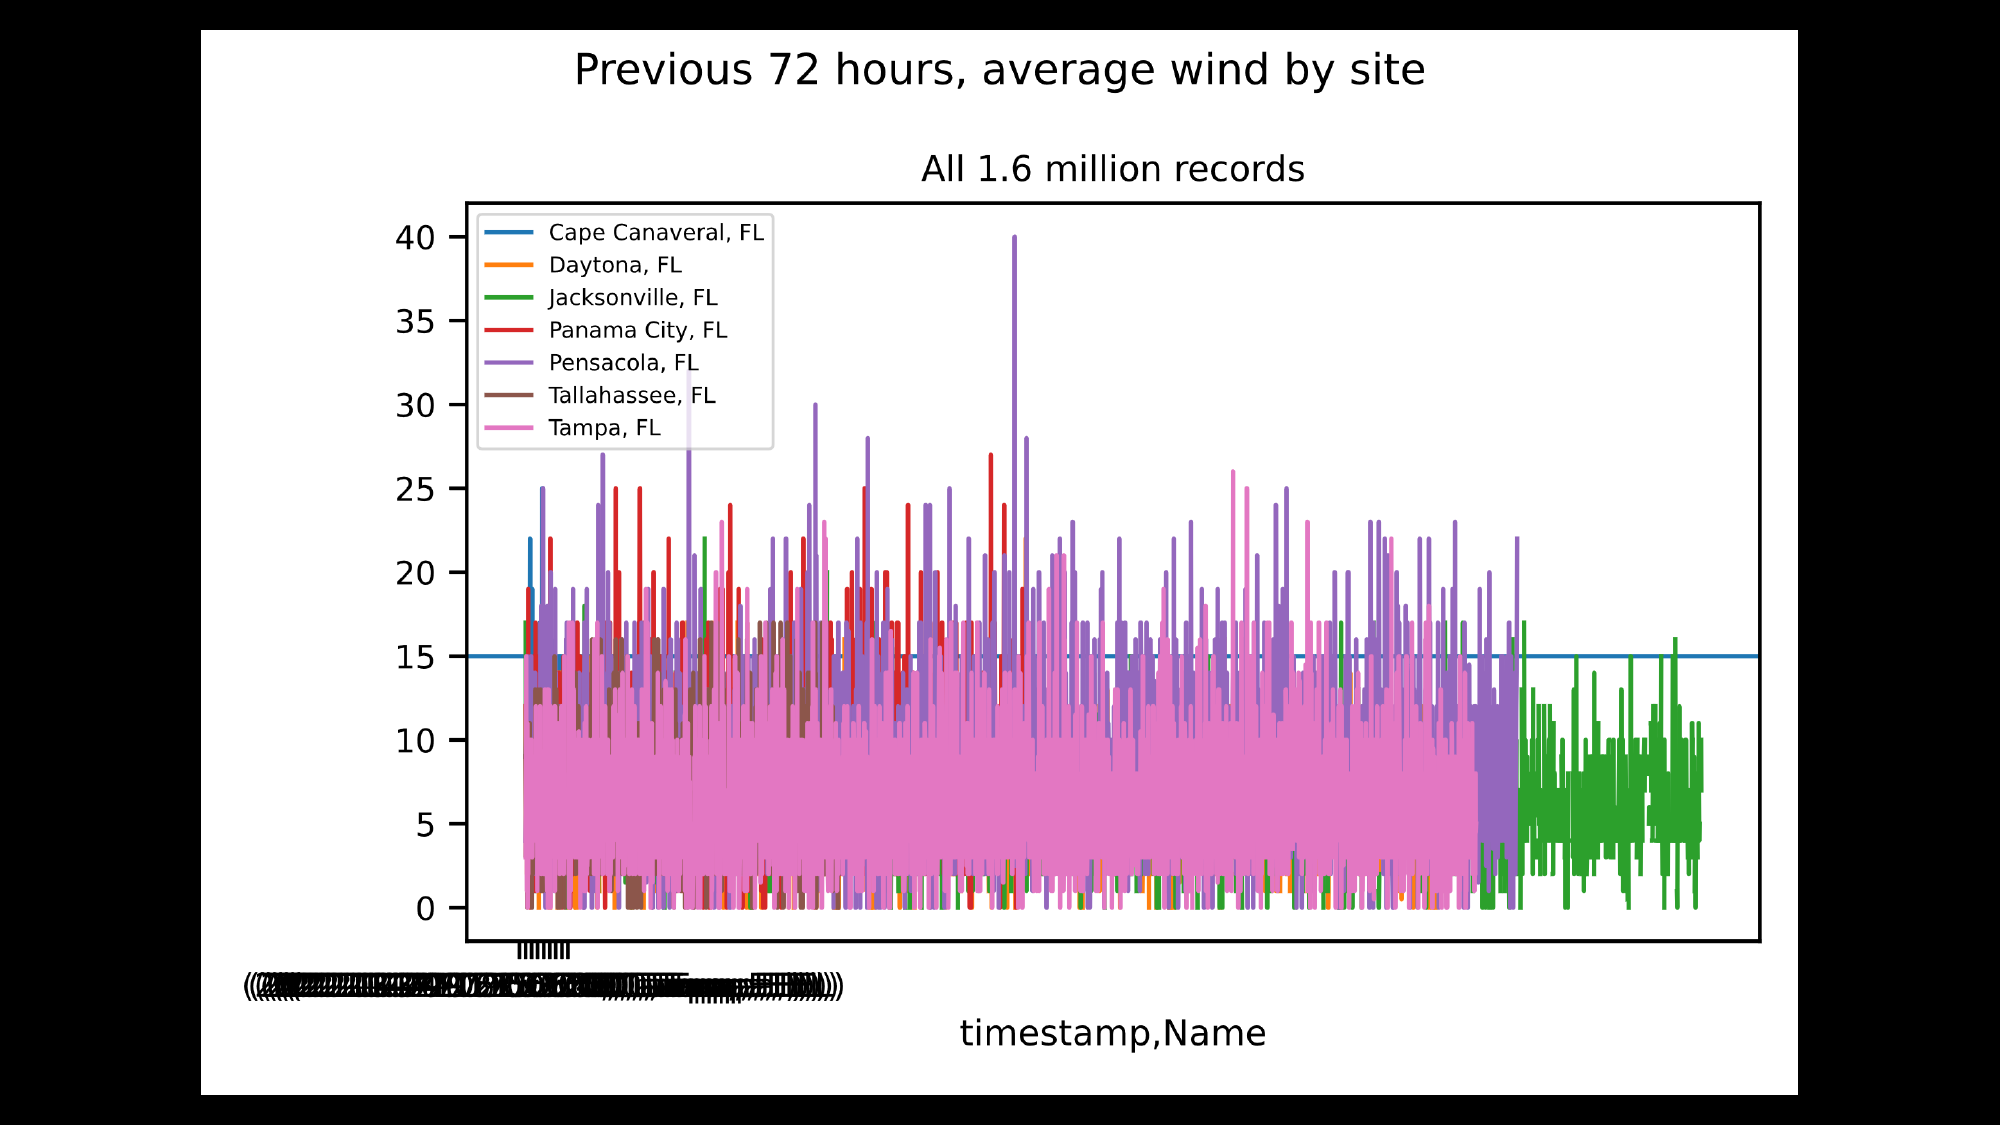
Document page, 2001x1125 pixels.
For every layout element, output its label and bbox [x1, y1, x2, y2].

picture [201, 30, 1799, 1095]
